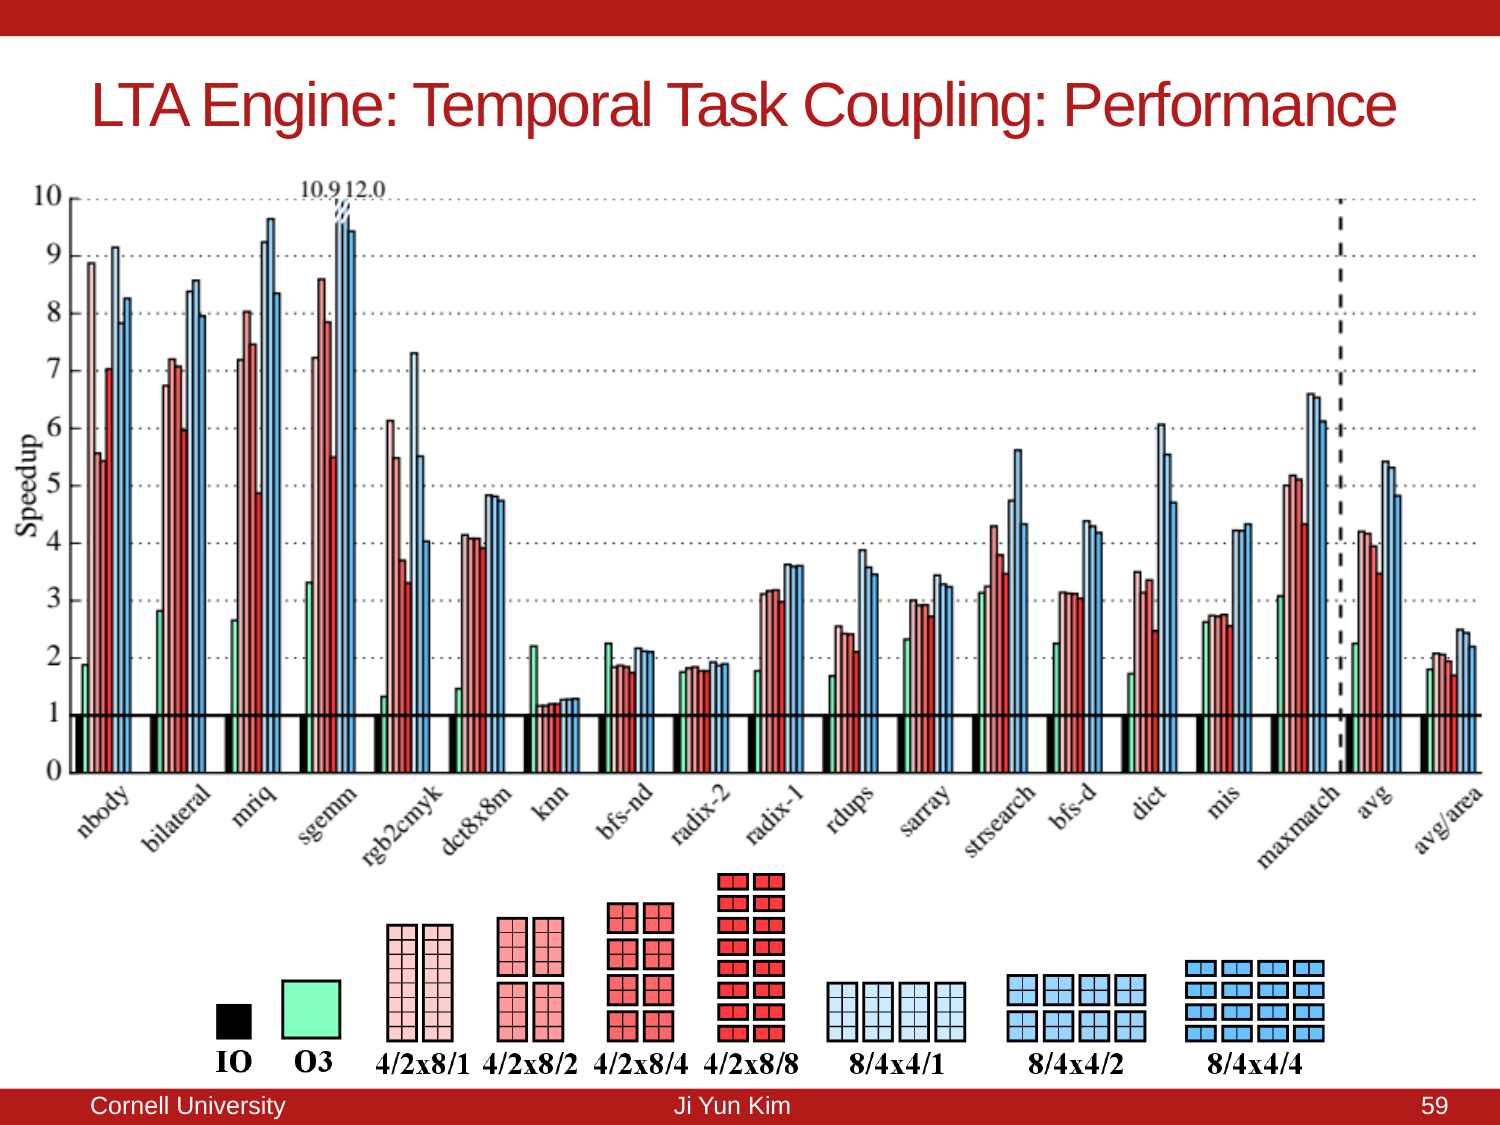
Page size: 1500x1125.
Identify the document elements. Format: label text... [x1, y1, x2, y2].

picture [0, 165, 1500, 1075]
slide_number 59 [1114, 1074, 1464, 1125]
title LTA Engine: Temporal Task Coupling: Performance [75, 37, 1443, 162]
